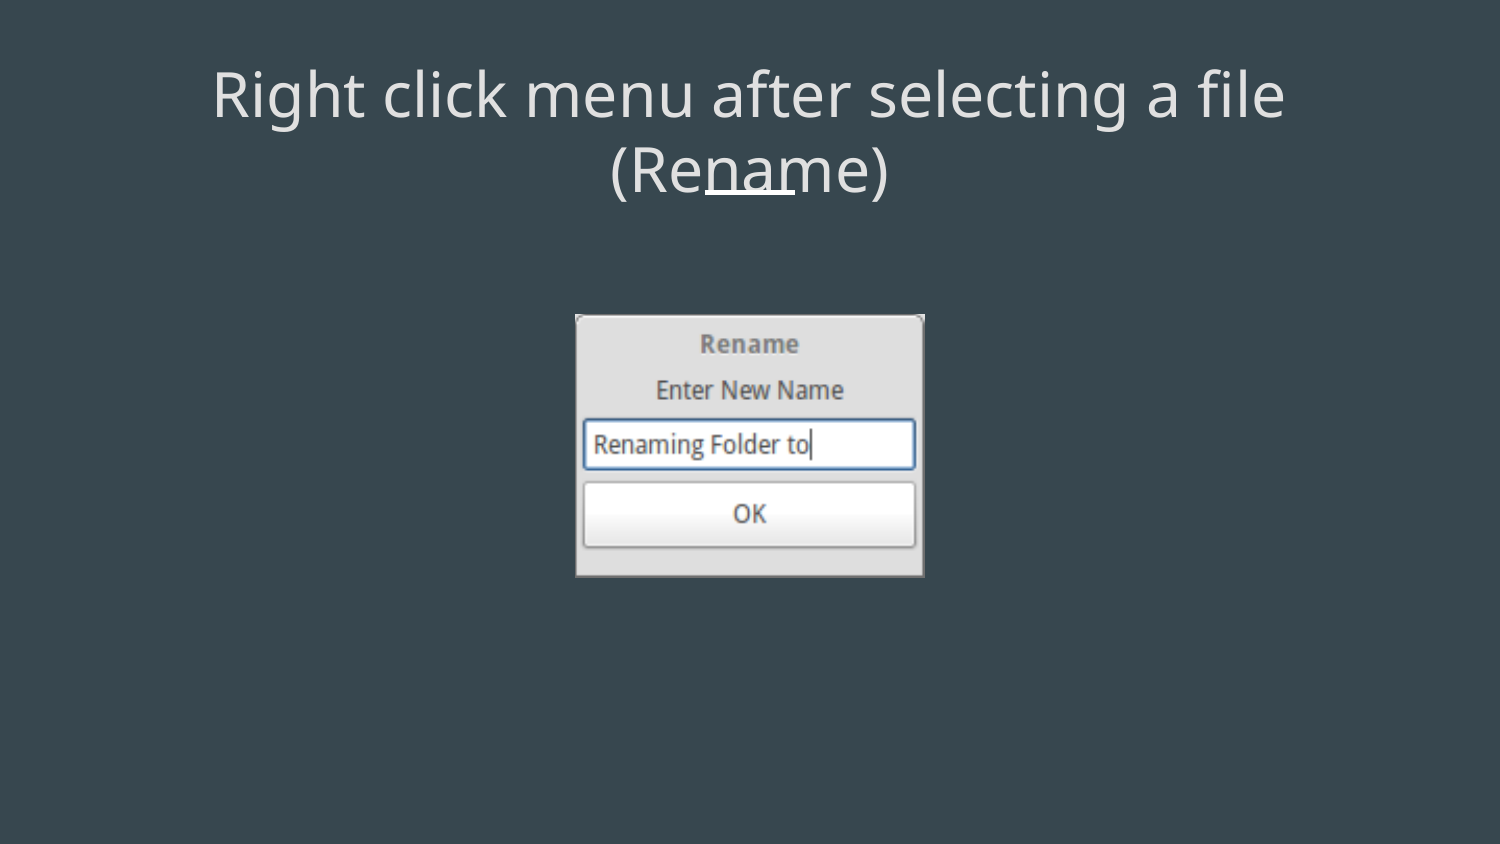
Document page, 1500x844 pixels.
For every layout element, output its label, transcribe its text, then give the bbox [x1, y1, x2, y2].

title Right click menu after selecting a file (Rename) [126, 67, 1374, 193]
picture [574, 314, 926, 578]
